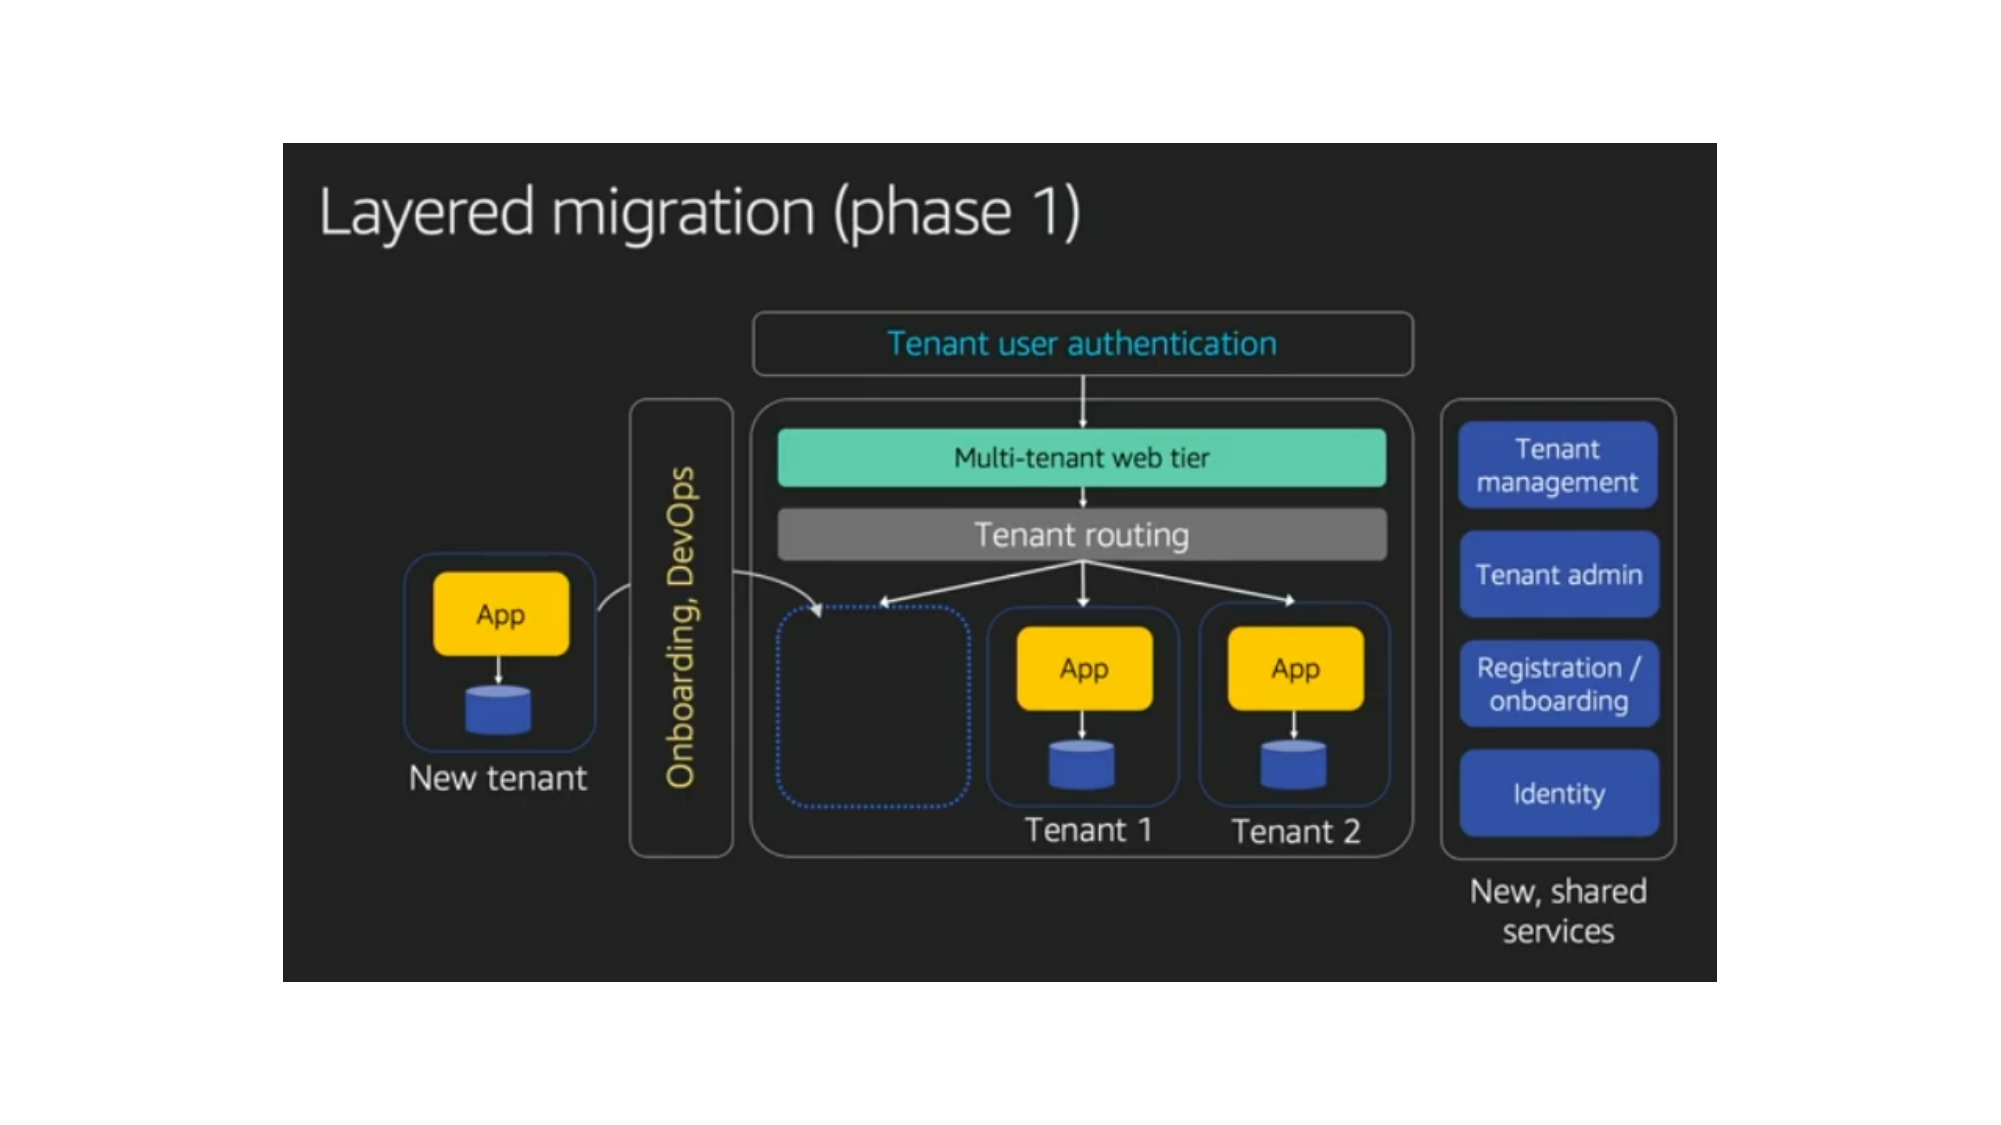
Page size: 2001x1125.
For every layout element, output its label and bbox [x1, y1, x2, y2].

picture [283, 143, 1717, 982]
